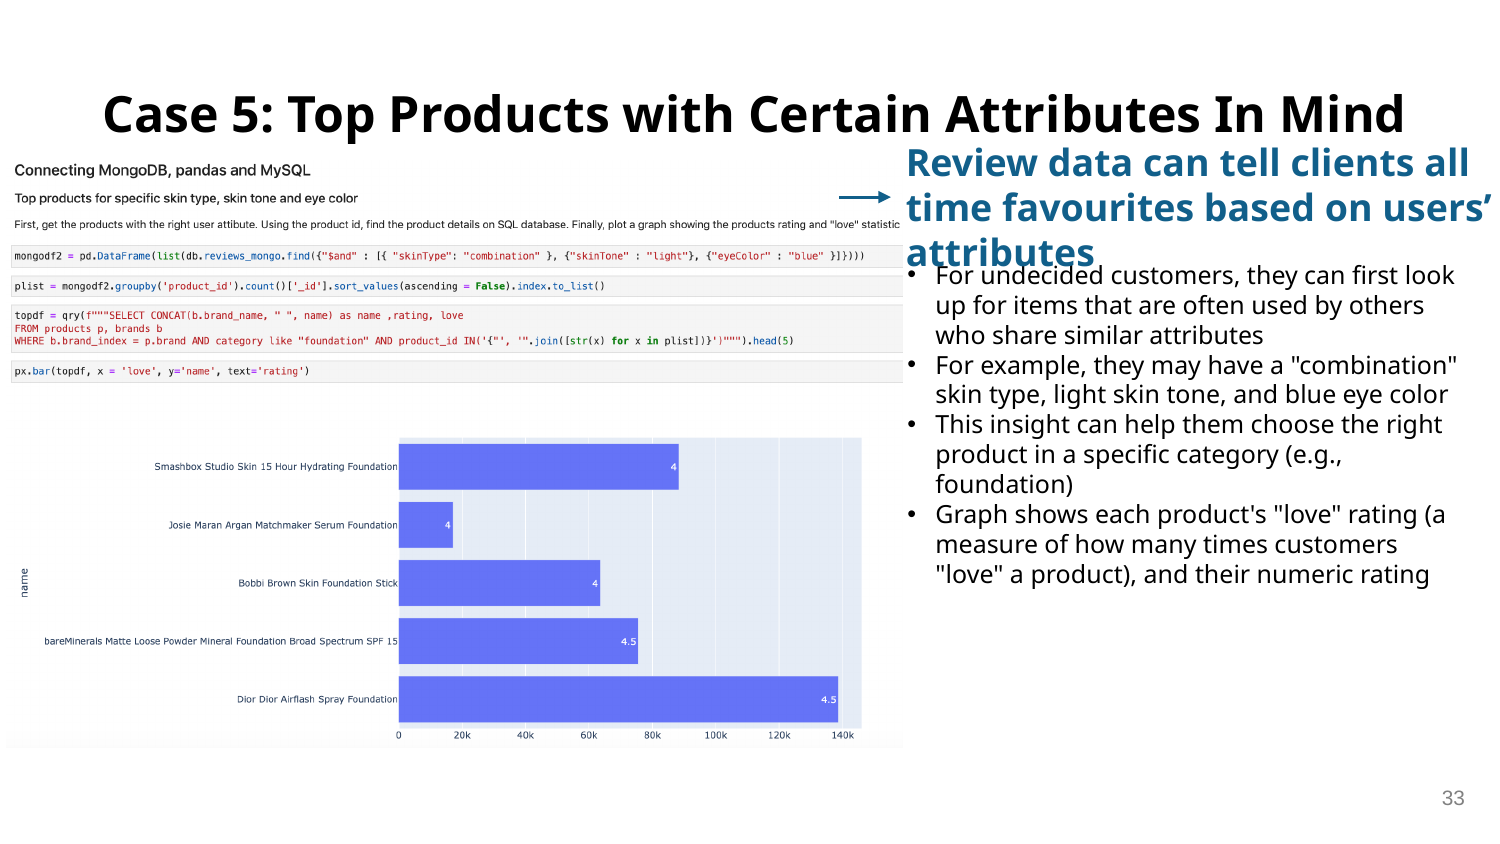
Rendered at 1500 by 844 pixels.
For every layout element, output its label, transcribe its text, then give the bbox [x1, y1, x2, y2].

text_box Review data can tell clients all time favourites based on users’ attributes [907, 211, 1500, 246]
title Case 5: Top Products with Certain Attributes In Mind [75, 67, 1435, 162]
slide_number 33 [1389, 778, 1480, 830]
text_box For undecided customers, they can first look up for items that are often used by others who share similar attributes For example, they may have a "combination" skin type, light skin tone, and blue eye color This insight can help them choose the right product in a specific category (e.g., foundation) Graph shows each product's "love" rating (a measure of how many times customers "love" a product), and their numeric rating [892, 246, 1485, 778]
picture [6, 160, 903, 748]
